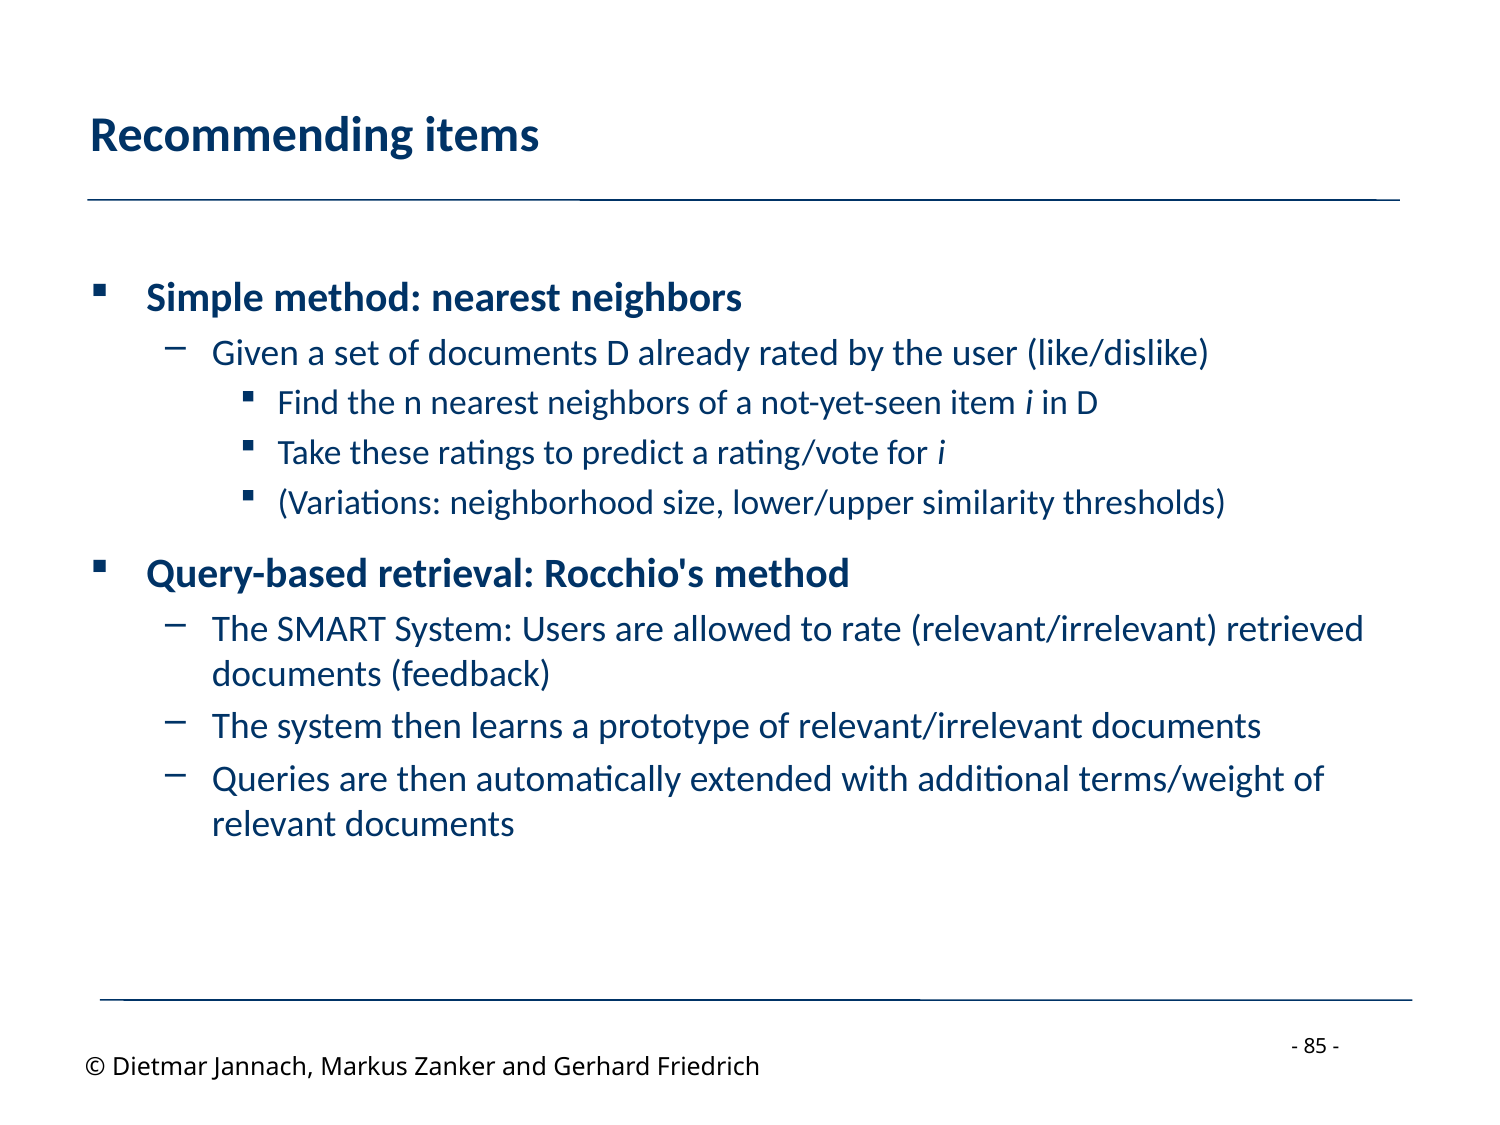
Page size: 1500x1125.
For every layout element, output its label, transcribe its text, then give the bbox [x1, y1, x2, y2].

list Simple method: nearest neighbors Given a set of documents D already rated by the user (like/dislike) Find the n nearest neighbors of a not-yet-seen item i in D Take these ratings to predict a rating/vote for i (Variations: neighborhood size, lower/upper similarity thresholds) Query-based retrieval: Rocchio's method The SMART System: Users are allowed to rate (relevant/irrelevant) retrieved documents (feedback) The system then learns a prototype of relevant/irrelevant documents Queries are then automatically extended with additional terms/weight of relevant documents [74, 262, 1426, 1006]
title Recommending items [74, 37, 1426, 226]
